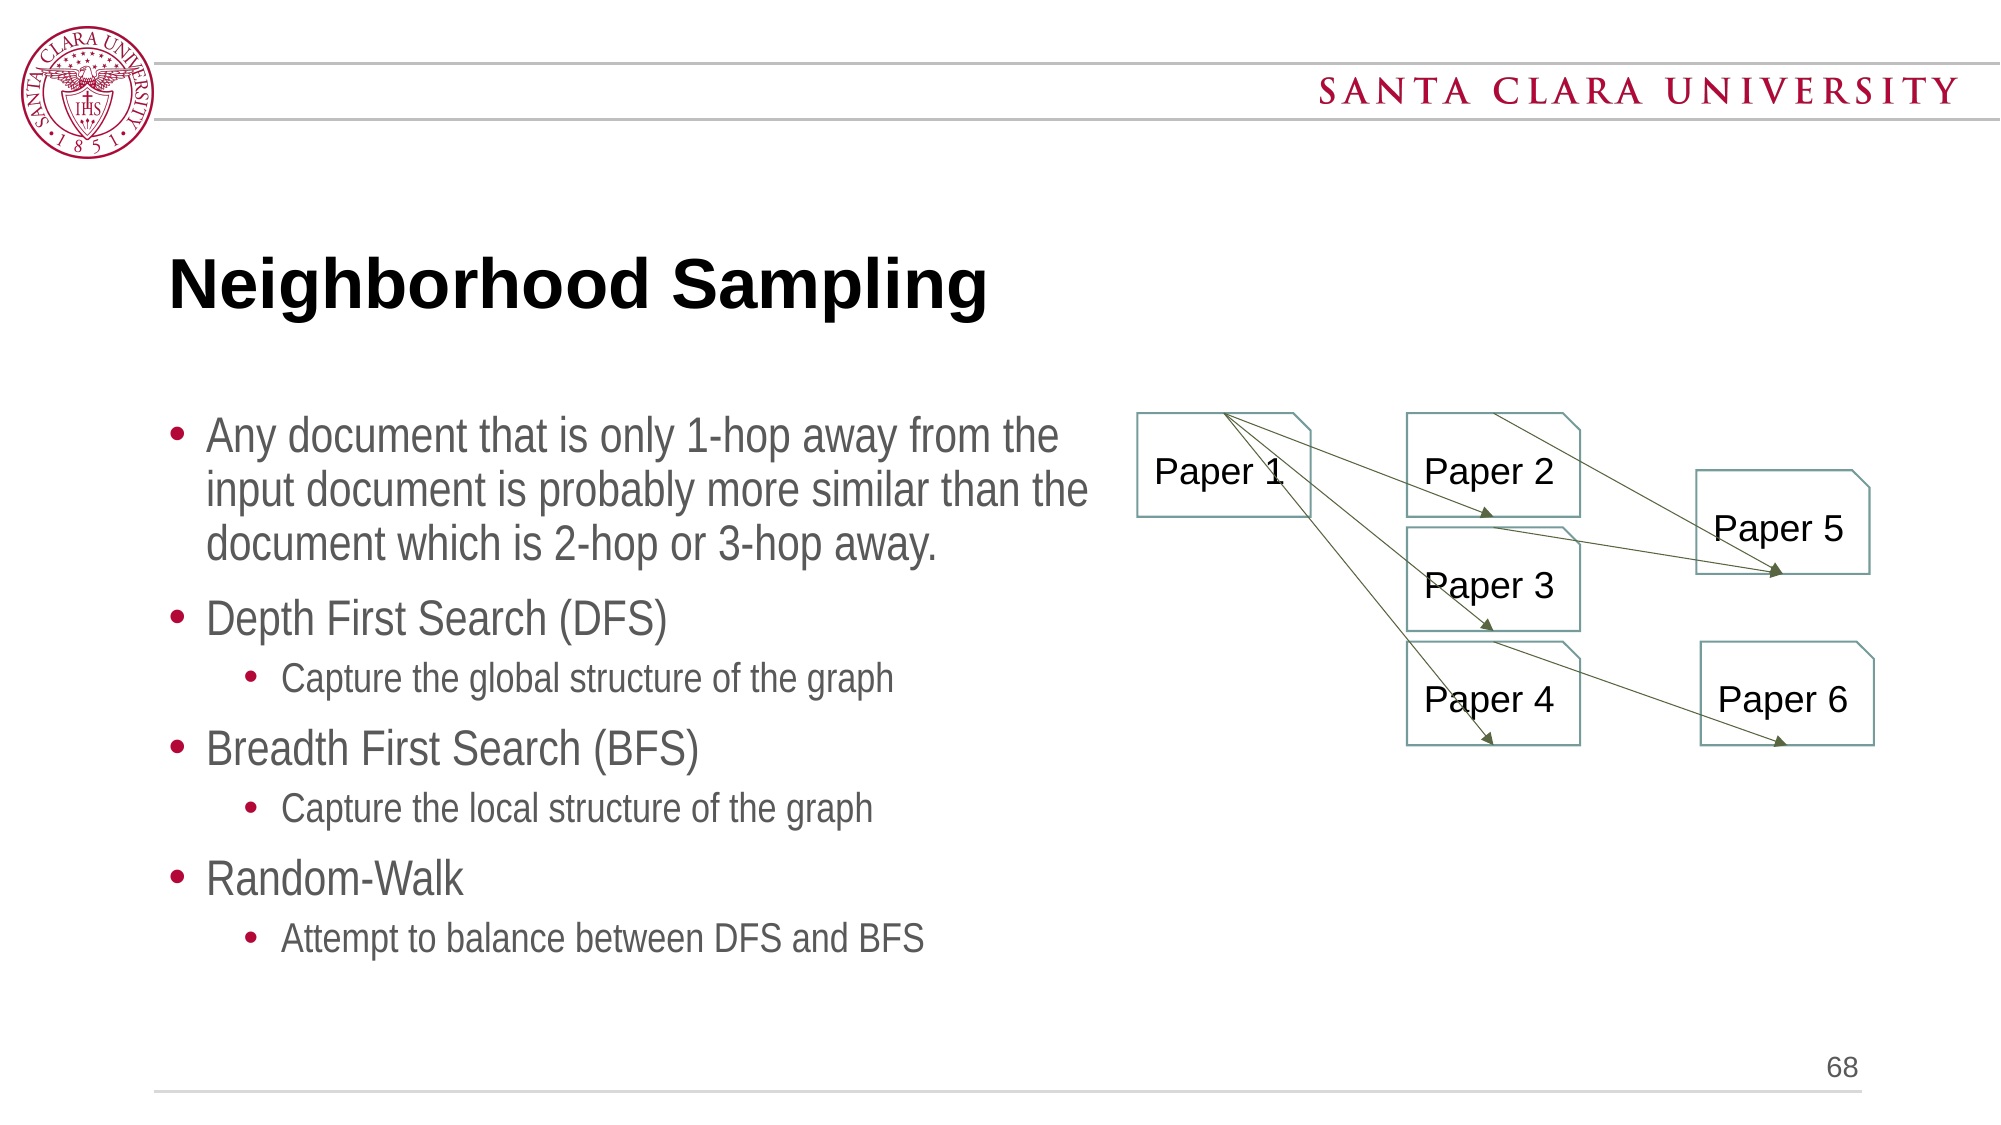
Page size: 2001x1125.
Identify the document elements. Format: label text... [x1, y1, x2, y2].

title Neighborhood Sampling [153, 191, 1863, 380]
picture [21, 26, 154, 159]
picture [1320, 77, 1958, 104]
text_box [1137, 413, 1874, 746]
list Any document that is only 1-hop away from the input document is probably more similar than the document which is 2-hop or 3-hop away. Depth First Search (DFS) Capture the global structure of the graph Breadth First Search (BFS) Capture the local structure of the graph Random-Walk Attempt to balance between DFS and BFS [153, 401, 1125, 1026]
list 68 [1238, 1026, 1874, 1092]
